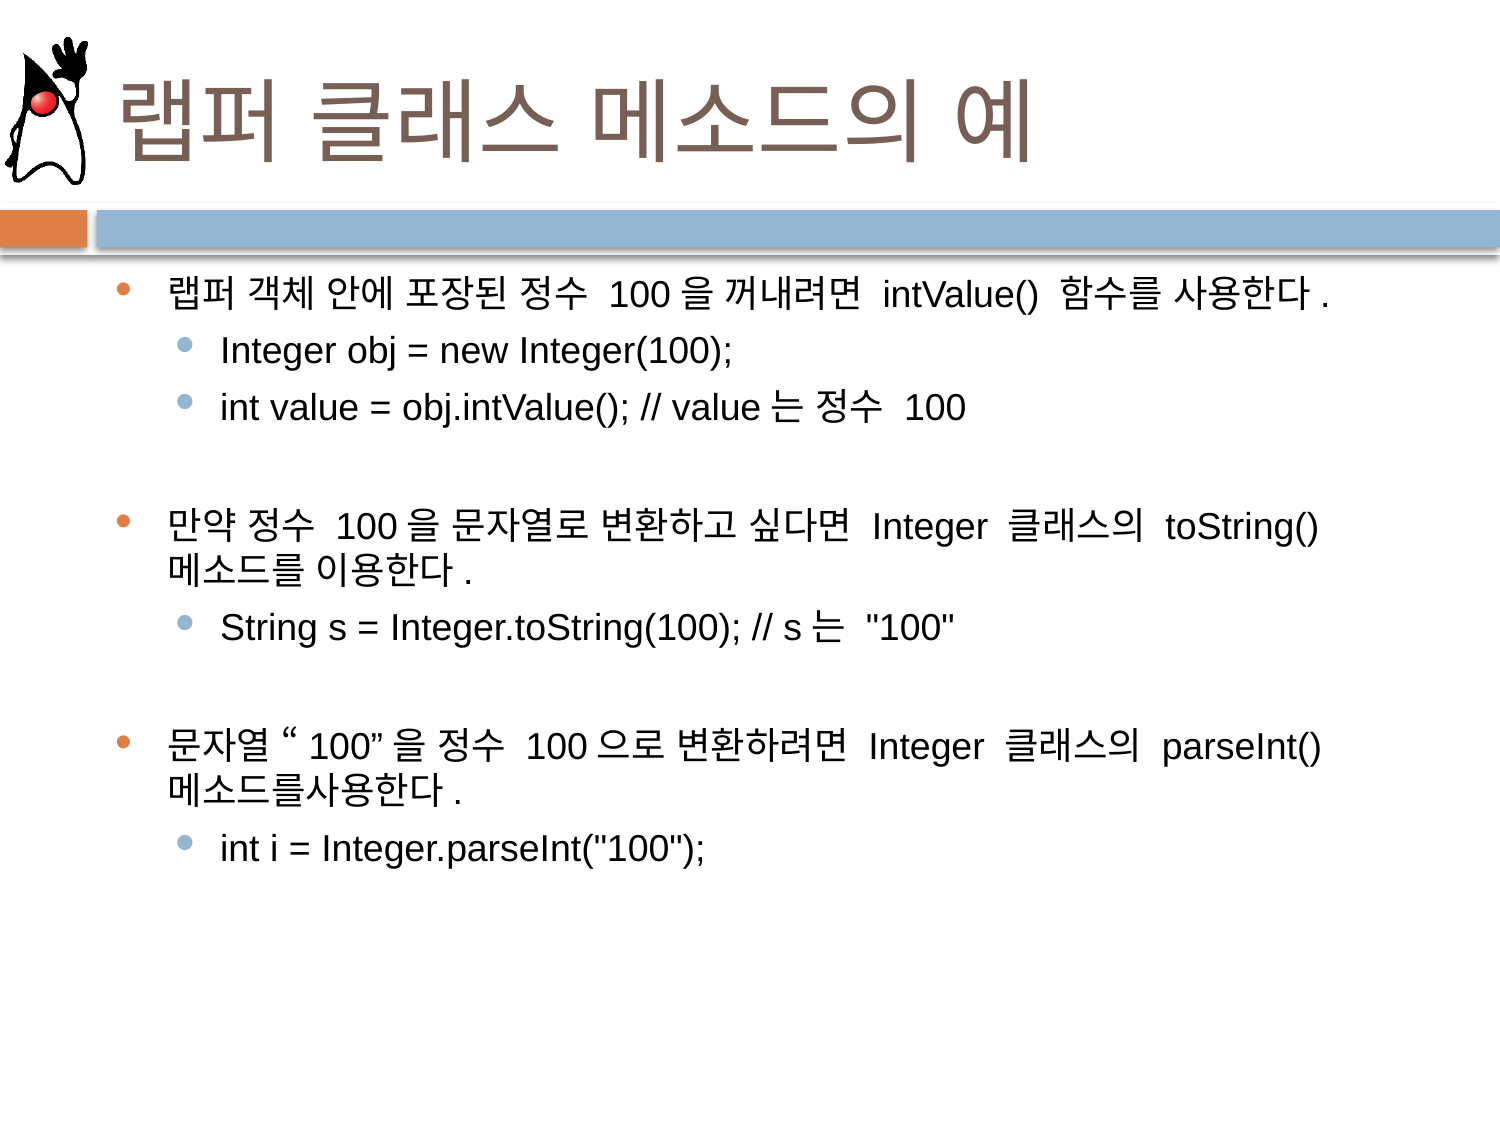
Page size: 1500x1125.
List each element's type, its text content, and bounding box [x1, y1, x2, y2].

title 랩퍼 클래스 메소드의 예 [100, 37, 1438, 200]
picture [5, 37, 88, 185]
list 랩퍼 객체 안에 포장된 정수 100을 꺼내려면 intValue() 함수를 사용한다. Integer obj = new Integer(100); int value = obj.intValue(); // value는 정수 100 만약 정수 100을 문자열로 변환하고 싶다면 Integer 클래스의 toString() 메소드를 이용한다. String s = Integer.toString(100); // s는 "100" 문자열 “100”을 정수 100으로 변환하려면 Integer 클래스의 parseInt() 메소드를사용한다. int i = Integer.parseInt("100"); [100, 262, 1438, 1000]
